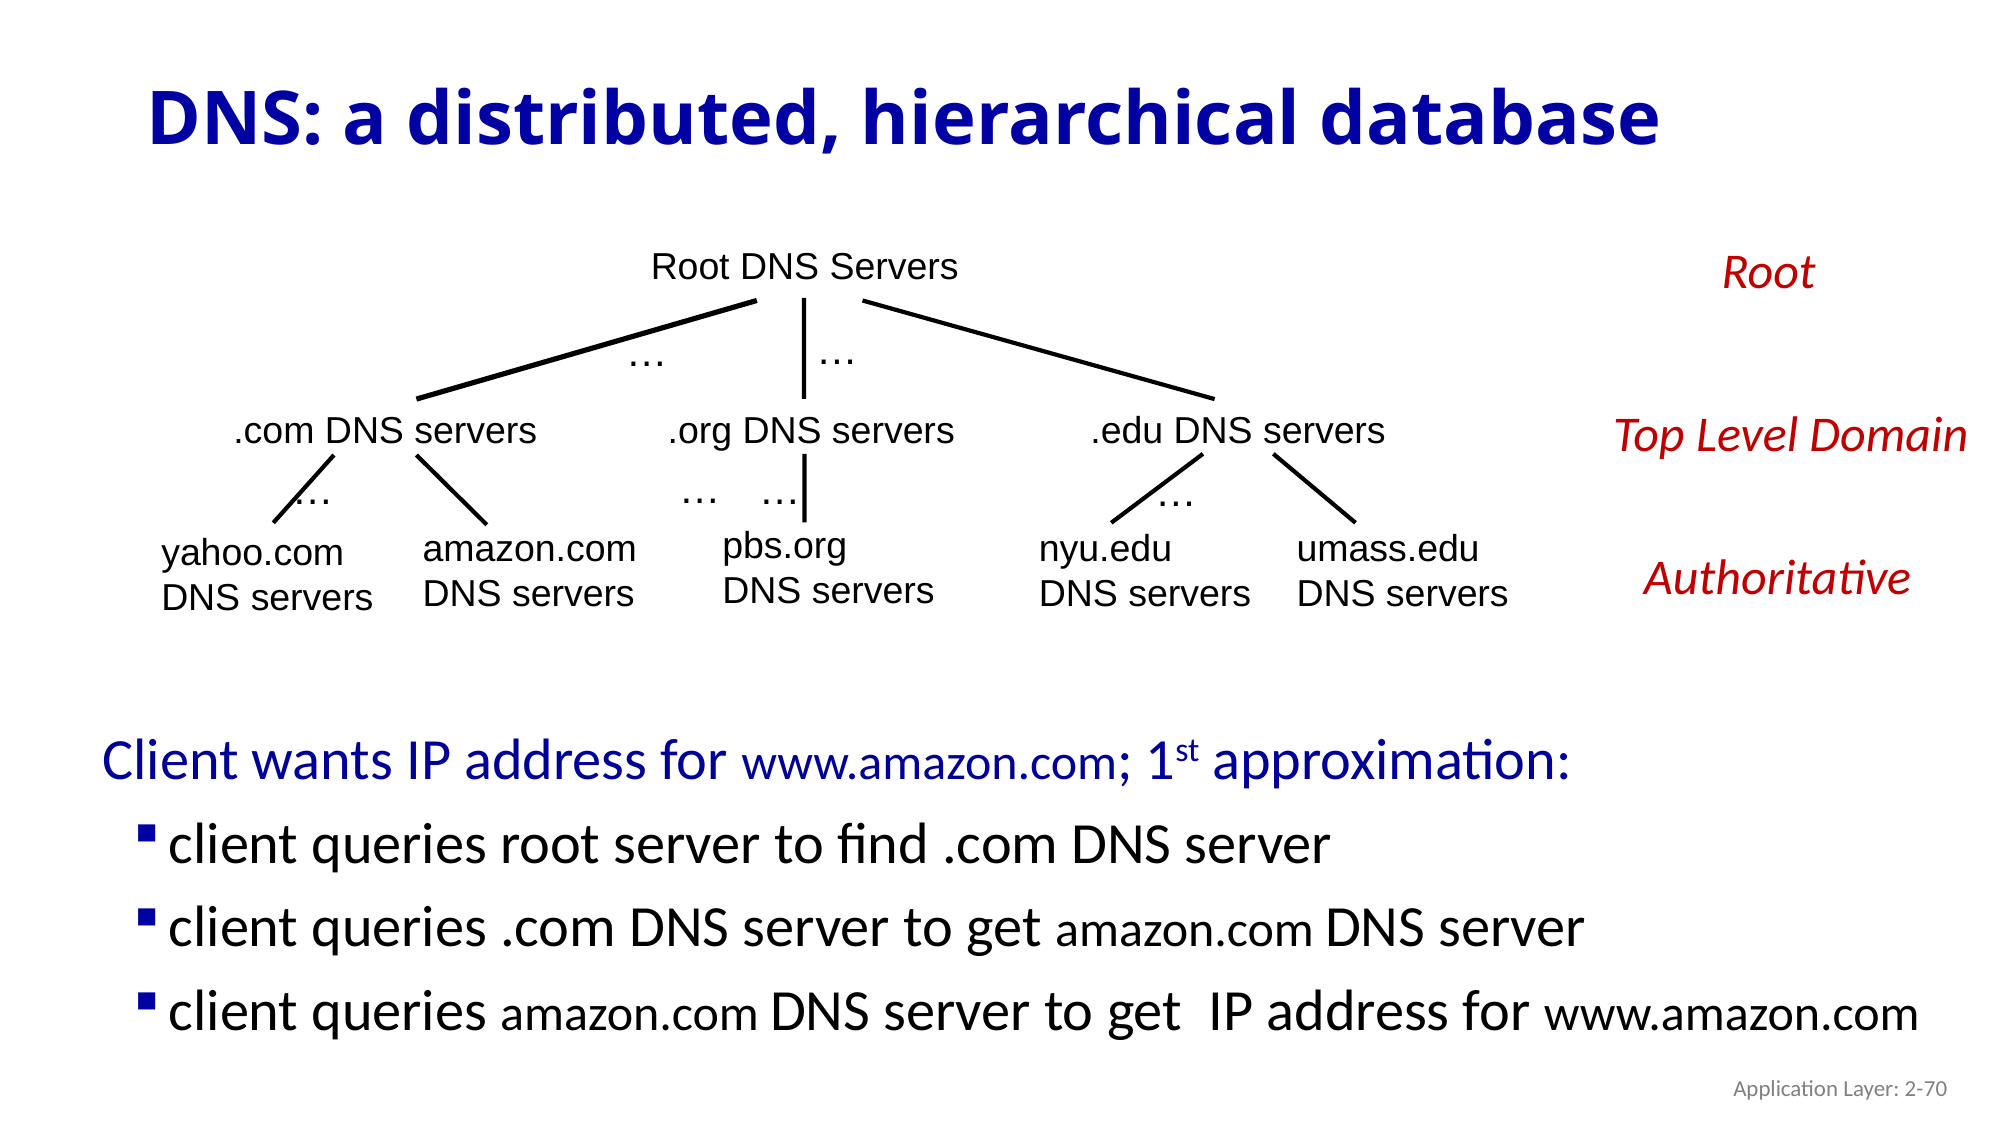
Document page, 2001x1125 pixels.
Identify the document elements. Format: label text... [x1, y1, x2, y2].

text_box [635, 230, 1833, 307]
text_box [216, 297, 1988, 470]
title DNS: a distributed, hierarchical database [131, 47, 1856, 195]
text_box Client wants IP address for www.amazon.com; 1st approximation: client queries root server to find .com DNS server client queries .com DNS server to get amazon.com DNS server client queries amazon.com DNS server to get IP address for www.amazon.com [78, 721, 2000, 1072]
slide_number Application Layer: 2-70 [1512, 1056, 1963, 1117]
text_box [143, 453, 1929, 627]
